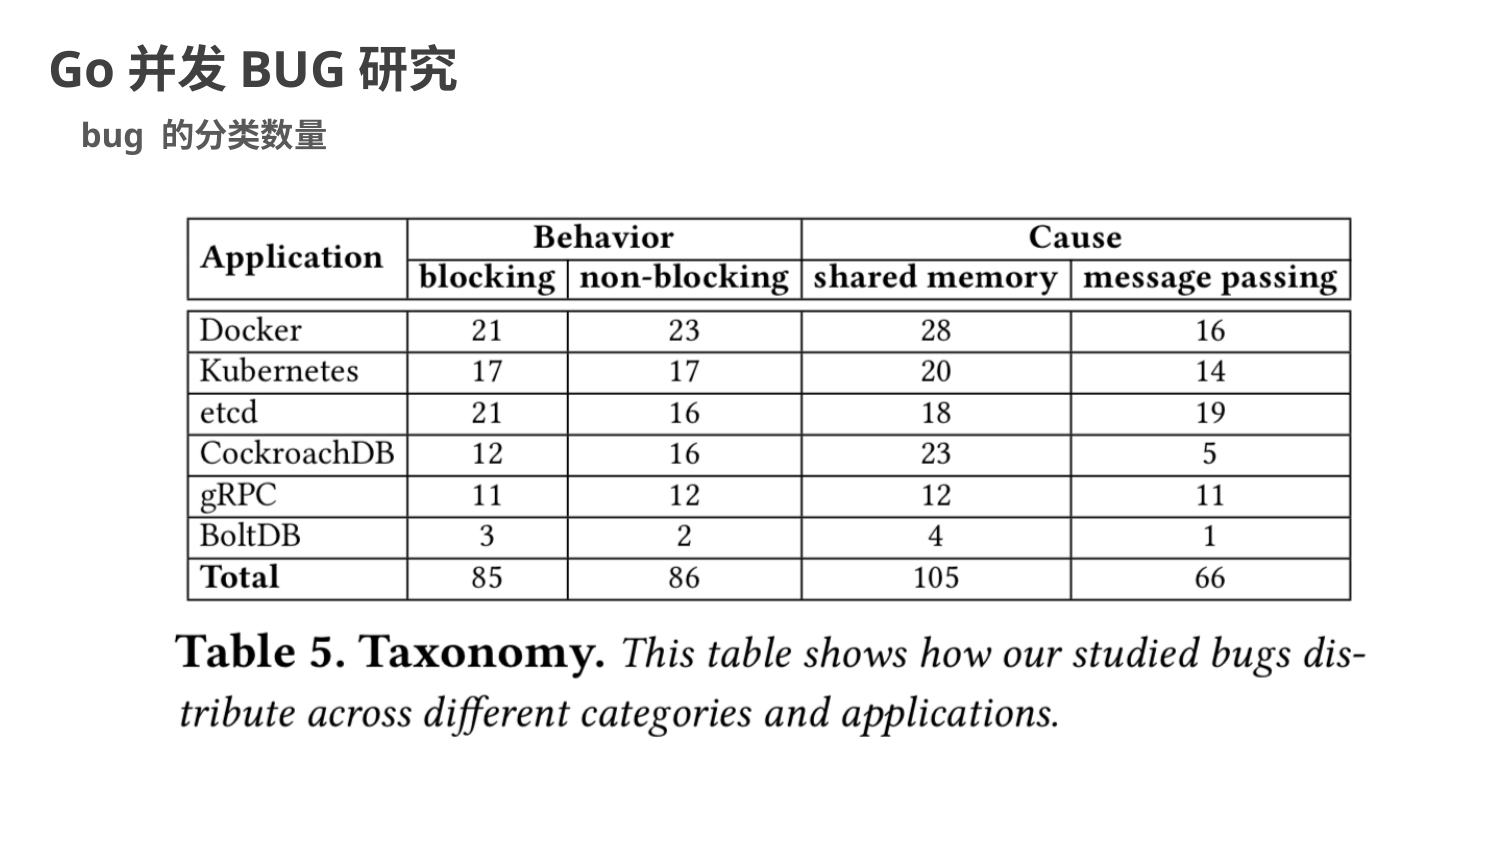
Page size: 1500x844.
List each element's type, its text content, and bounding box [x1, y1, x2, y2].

picture [152, 174, 1376, 763]
text_box Go并发BUG研究 [32, 29, 567, 106]
text_box bug 的分类数量 [64, 106, 519, 163]
